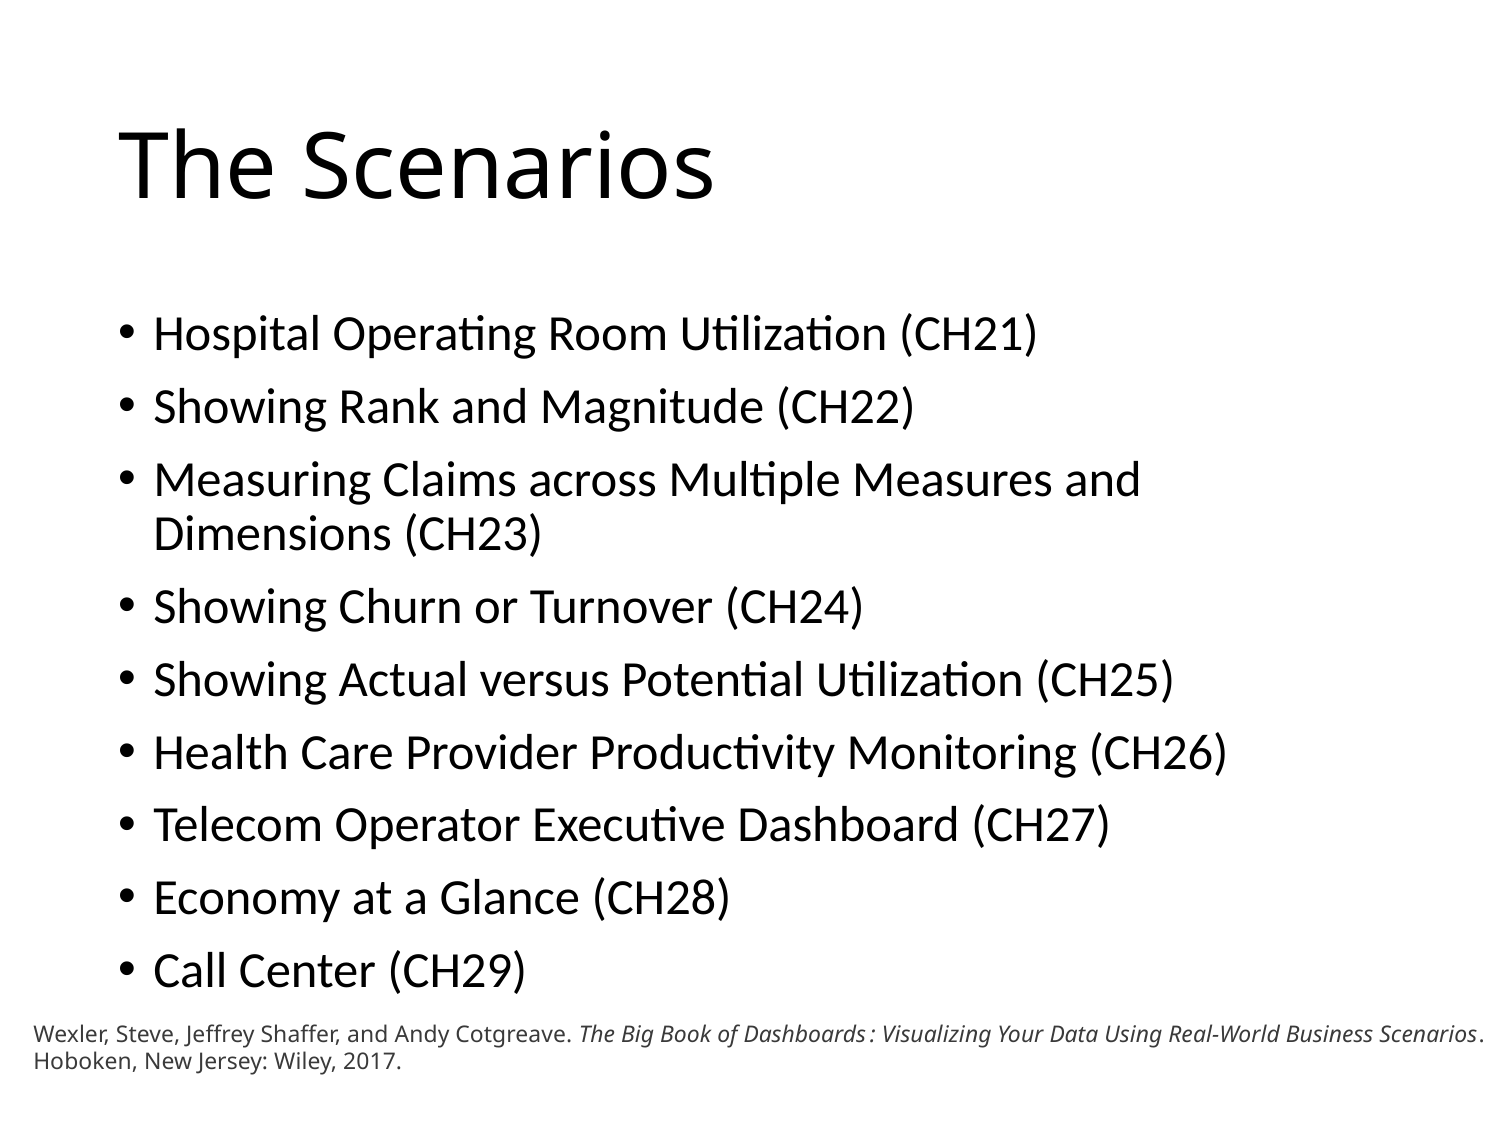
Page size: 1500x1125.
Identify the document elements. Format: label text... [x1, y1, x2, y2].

list Hospital Operating Room Utilization (CH21) Showing Rank and Magnitude (CH22) Measuring Claims across Multiple Measures and Dimensions (CH23) Showing Churn or Turnover (CH24) Showing Actual versus Potential Utilization (CH25) Health Care Provider Productivity Monitoring (CH26) Telecom Operator Executive Dashboard (CH27) Economy at a Glance (CH28) Call Center (CH29) [103, 299, 1397, 1012]
title The Scenarios [103, 59, 1397, 278]
text_box Wexler, Steve, Jeffrey Shaffer, and Andy Cotgreave. The Big Book of Dashboards : Visualizing Your Data Using Real-World Business Scenarios. Hoboken, New Jersey: Wiley, 2017. [18, 1012, 1500, 1082]
